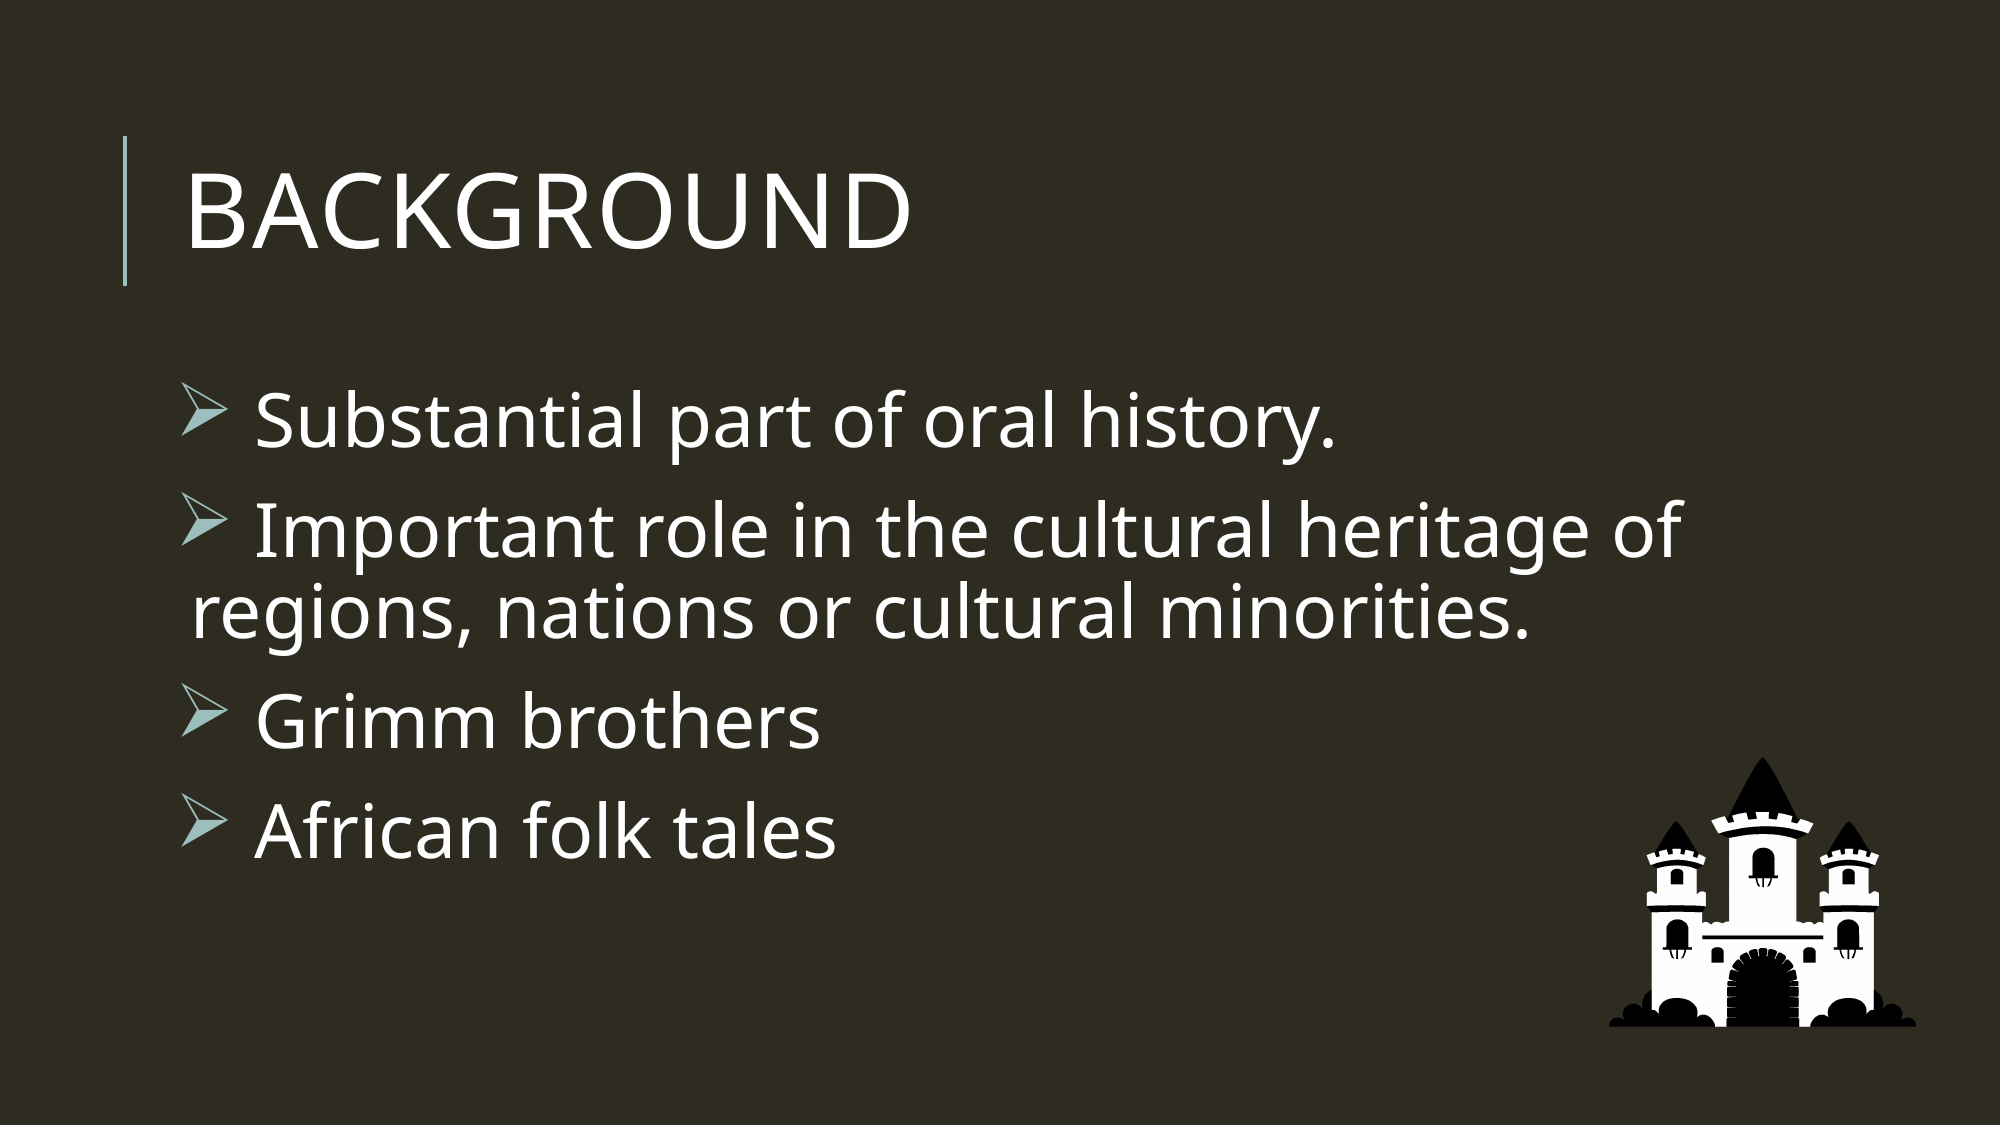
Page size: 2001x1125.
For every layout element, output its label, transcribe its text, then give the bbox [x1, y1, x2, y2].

list Substantial part of oral history. Important role in the cultural heritage of regions, nations or cultural minorities. Grimm brothers African folk tales [168, 375, 1763, 1035]
title Background [168, 96, 1763, 342]
picture [1601, 743, 1924, 1040]
